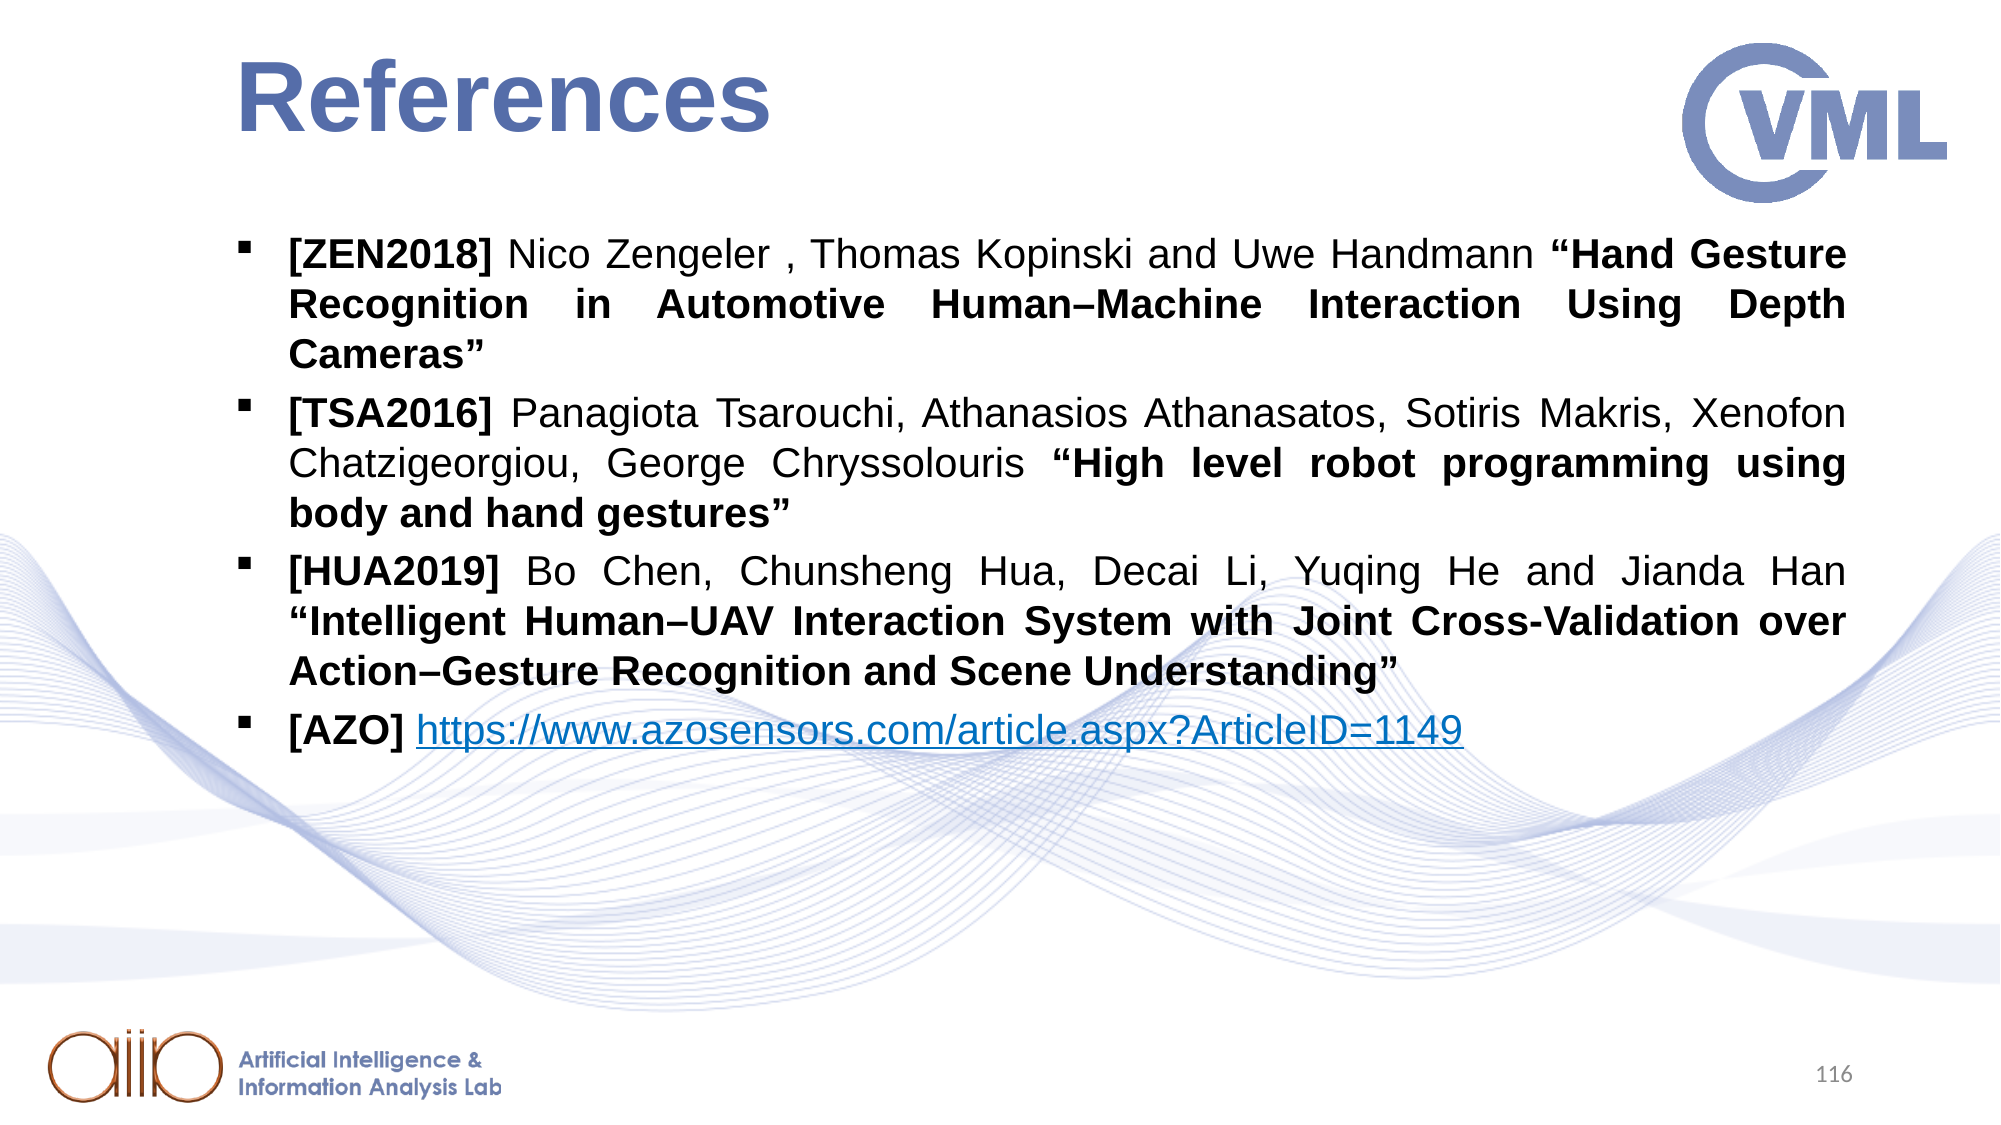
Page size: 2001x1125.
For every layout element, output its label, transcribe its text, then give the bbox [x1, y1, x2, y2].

picture [1647, 19, 1993, 226]
list [ZEN2018] Nico Zengeler , Thomas Kopinski and Uwe Handmann “Hand Gesture Recognition in Automotive Human–Machine Interaction Using Depth Cameras” [TSA2016] Panagiota Tsarouchi, Athanasios Athanasatos, Sotiris Makris, Xenofon Chatzigeorgiou, George Chryssolouris “High level robot programming using body and hand gestures” [HUA2019] Bo Chen, Chunsheng Hua, Decai Li, Yuqing He and Jianda Han “Intelligent Human–UAV Interaction System with Joint Cross-Validation over Action–Gesture Recognition and Scene Understanding” [AZO] https://www.azosensors.com/article.aspx?ArticleID=1149 [220, 219, 1863, 1024]
picture [43, 1023, 501, 1106]
title References [220, 22, 1455, 161]
slide_number 116 [1401, 1042, 1869, 1103]
